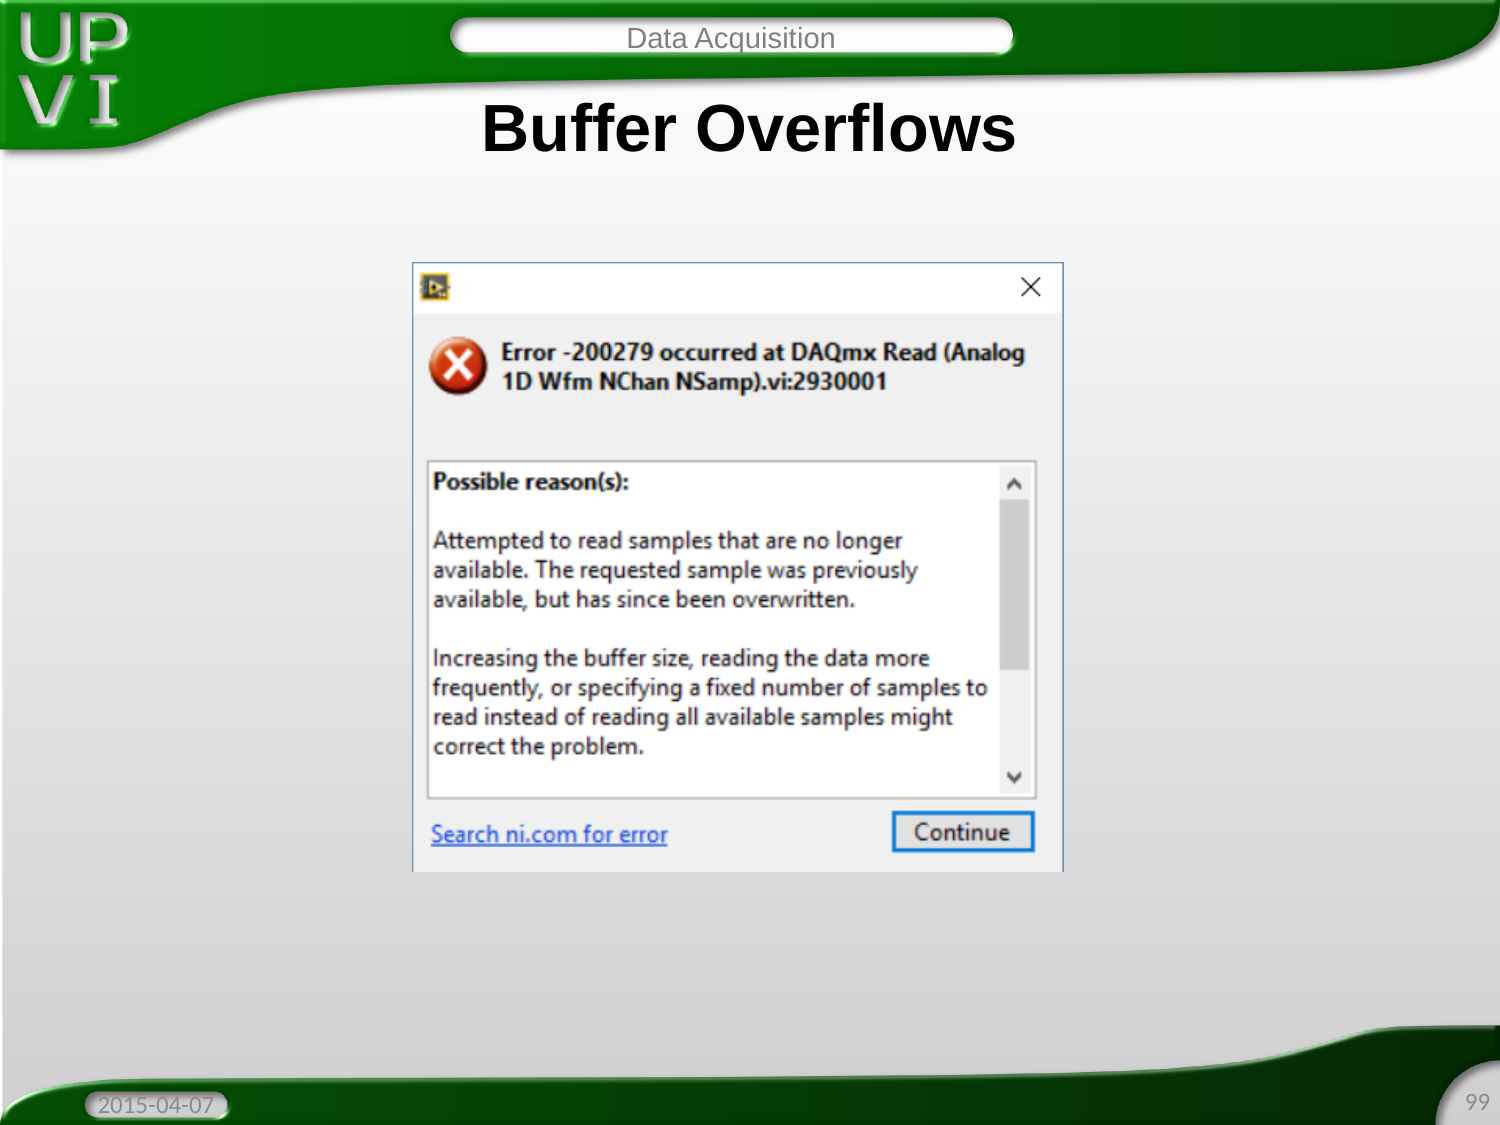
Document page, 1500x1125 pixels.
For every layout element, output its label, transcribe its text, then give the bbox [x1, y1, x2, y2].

footer Data Acquisition [450, 6, 1013, 67]
slide_number 99 [1155, 1069, 1500, 1125]
title Buffer Overflows [75, 75, 1425, 175]
picture [0, 0, 1500, 1125]
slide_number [75, 1073, 238, 1125]
